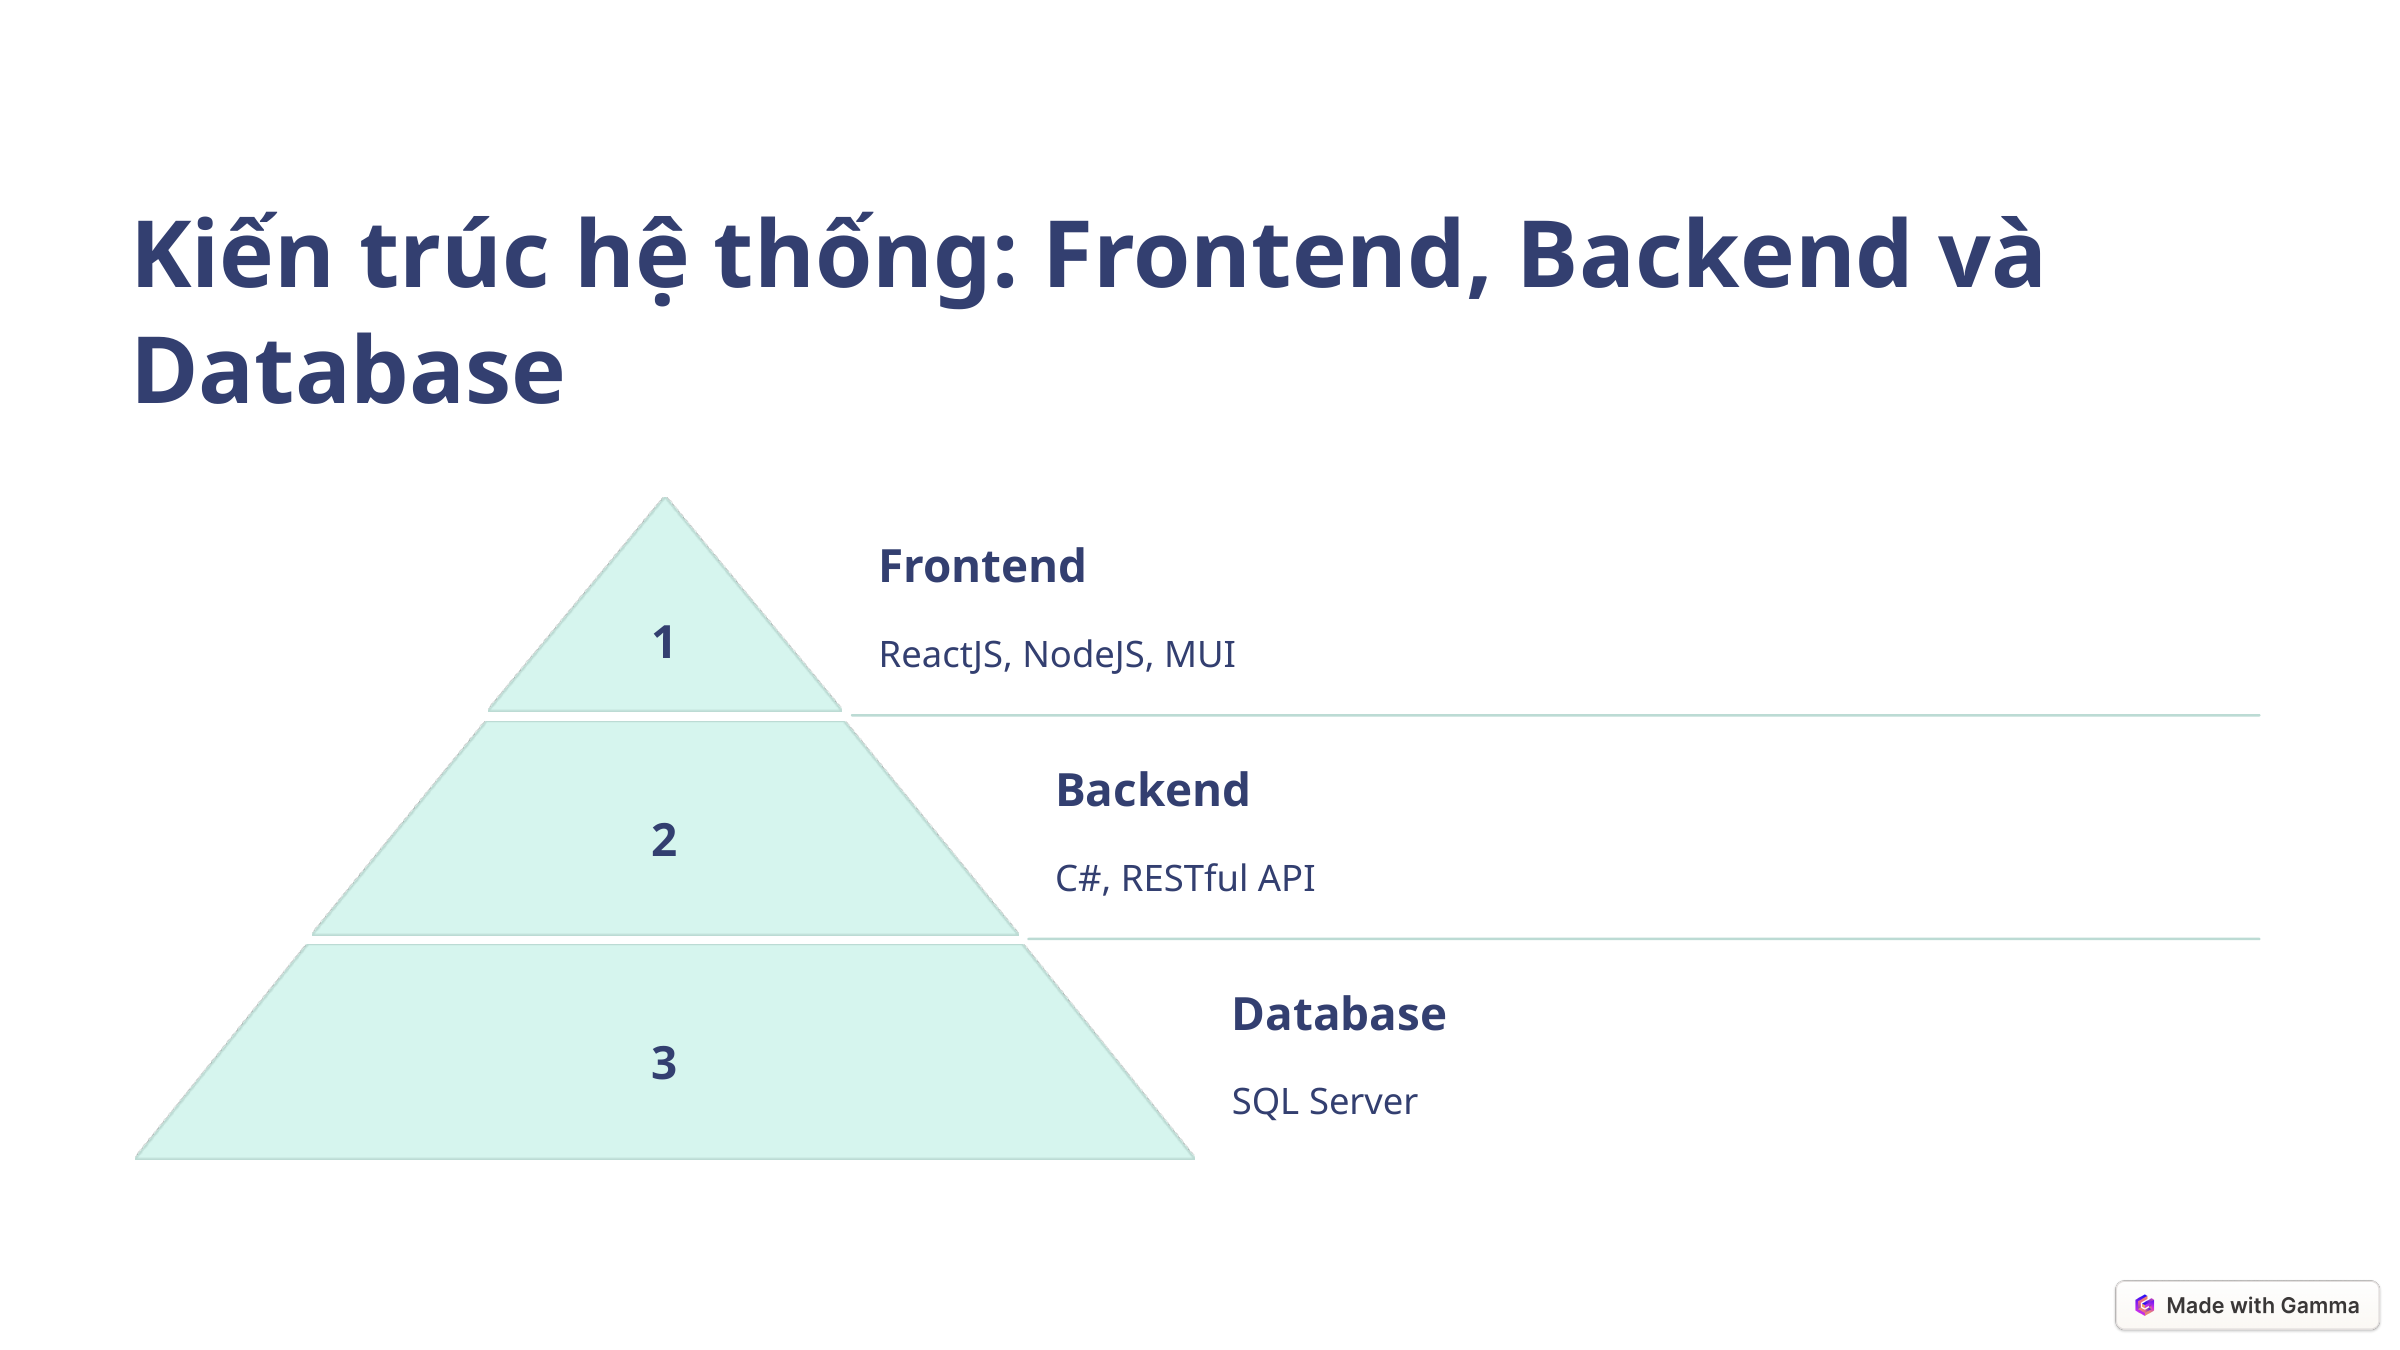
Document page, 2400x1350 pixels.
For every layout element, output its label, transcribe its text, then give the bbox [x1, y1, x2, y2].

text_box [1027, 937, 2261, 941]
text_box C#, RESTful API [1055, 838, 1318, 899]
text_box Database [1231, 982, 1524, 1041]
picture [488, 497, 842, 712]
text_box Kiến trúc hệ thống: Frontend, Backend và Database [130, 190, 2270, 424]
text_box Backend [1055, 758, 1318, 817]
picture [311, 721, 1019, 936]
text_box ReactJS, NodeJS, MUI [878, 615, 1239, 675]
picture [135, 944, 1195, 1160]
picture [2106, 1271, 2389, 1339]
text_box SQL Server [1231, 1062, 1524, 1123]
text_box Frontend [878, 534, 1239, 593]
